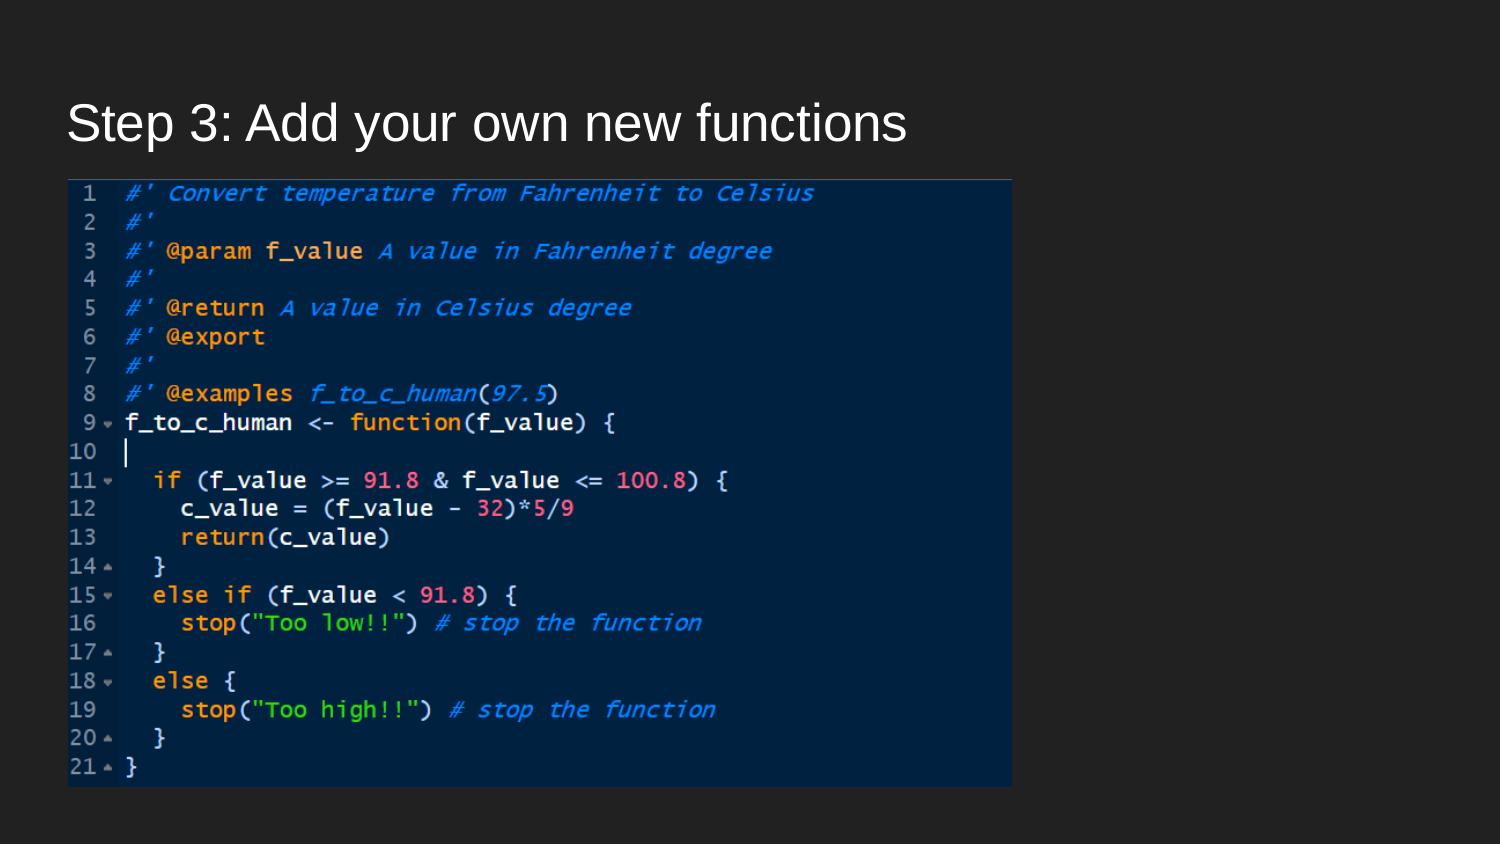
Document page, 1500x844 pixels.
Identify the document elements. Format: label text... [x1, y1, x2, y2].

picture [68, 179, 1012, 787]
title Step 3: Add your own new functions [51, 72, 1449, 167]
